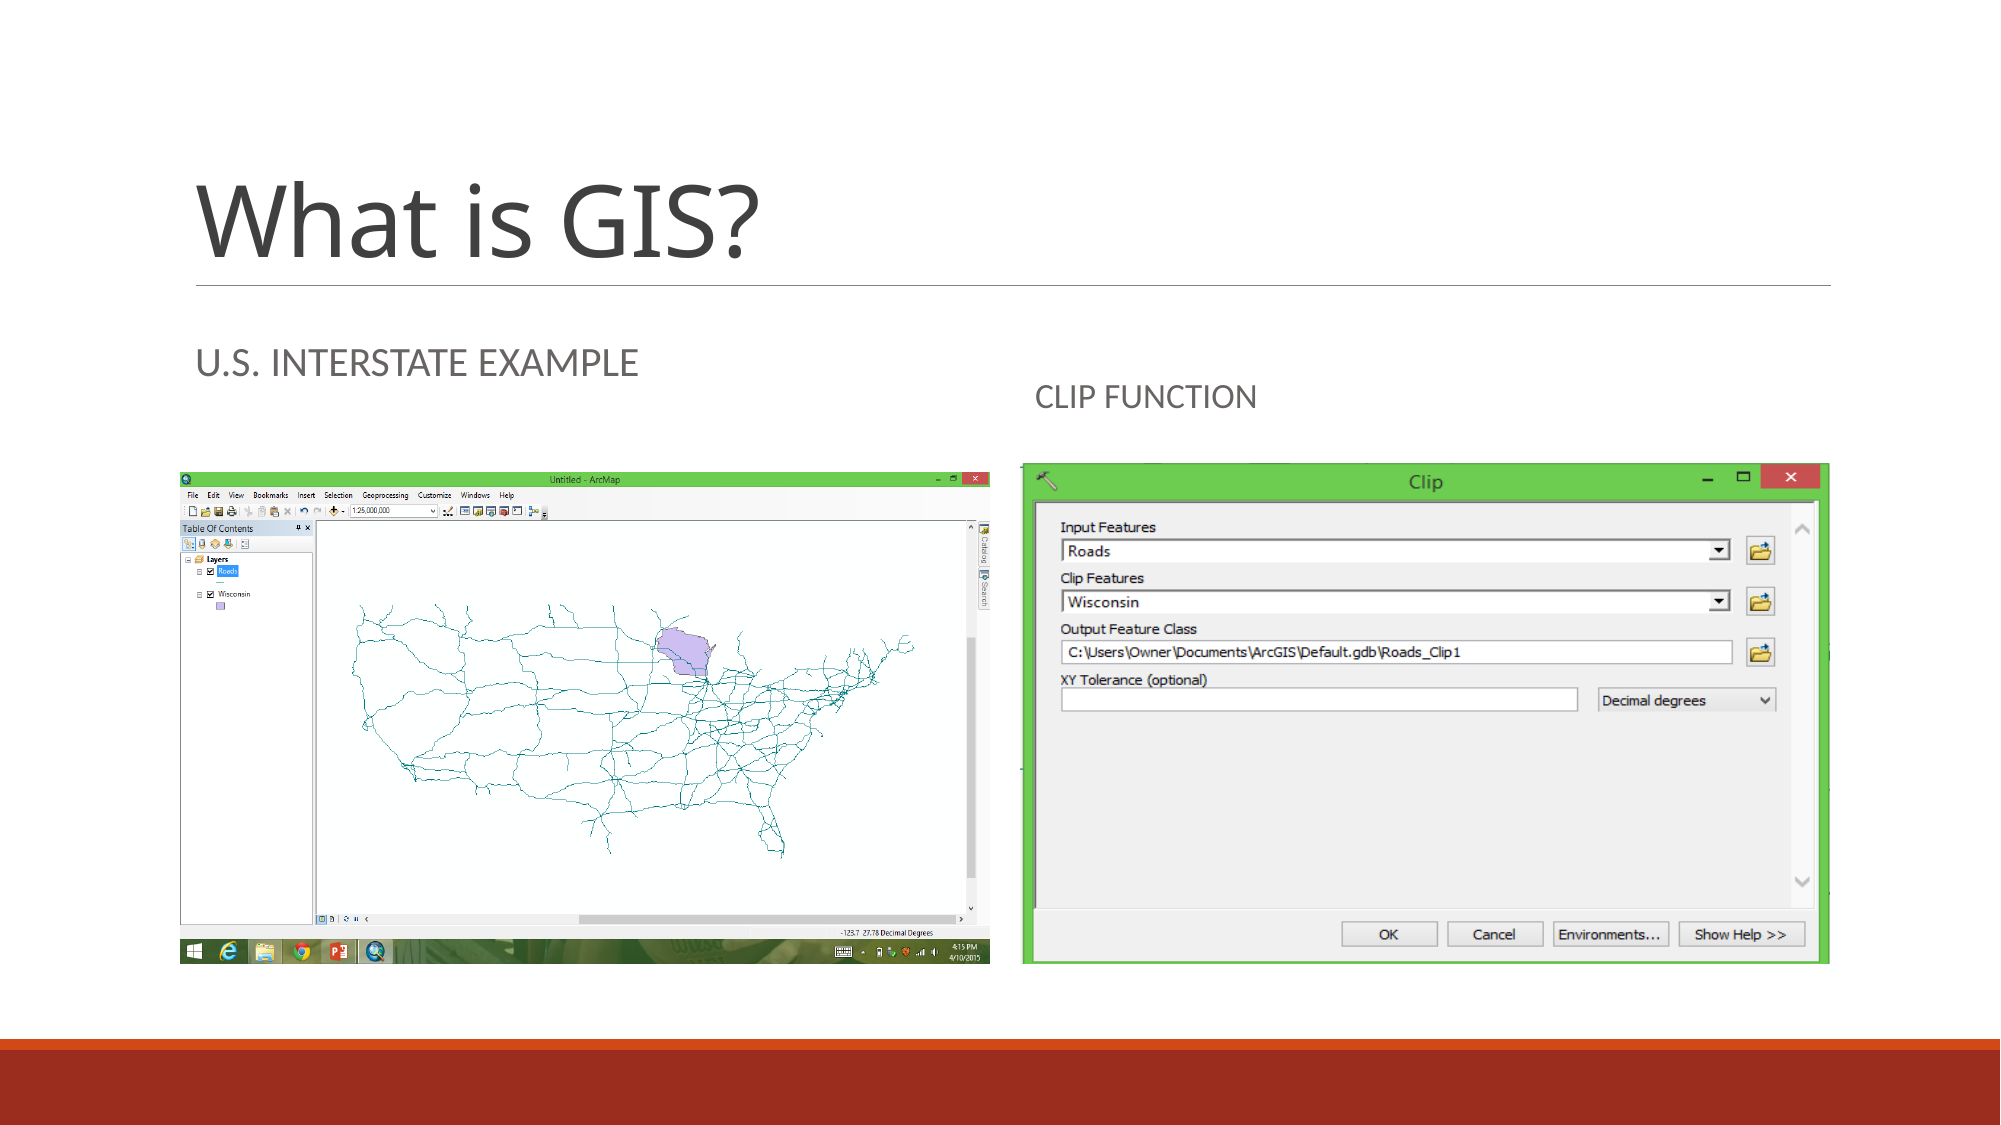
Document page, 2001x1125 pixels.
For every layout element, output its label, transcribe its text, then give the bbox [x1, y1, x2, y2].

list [179, 472, 991, 965]
list Clip Function [1020, 302, 1830, 424]
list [1019, 462, 1831, 965]
list U.S. Interstate Example [180, 302, 990, 424]
title What is GIS? [180, 47, 1830, 285]
